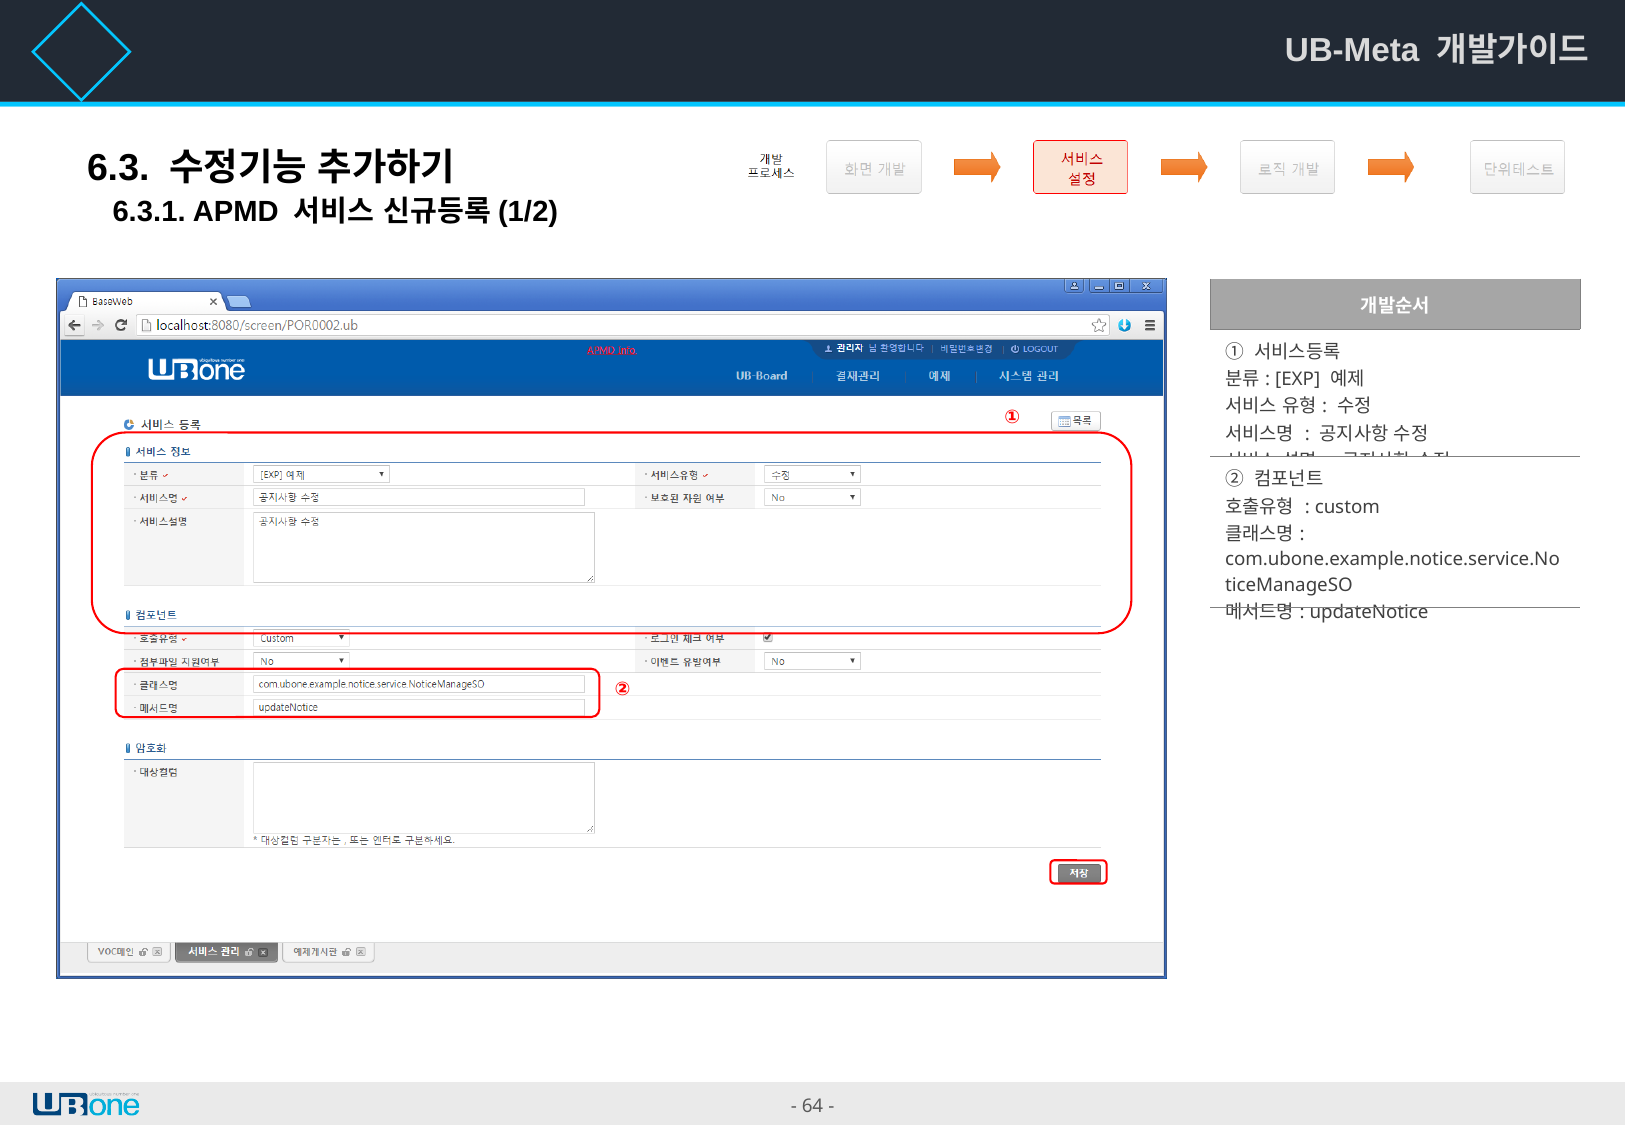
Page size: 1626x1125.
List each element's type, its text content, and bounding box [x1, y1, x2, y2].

text_box 6.3.1. APMD 서비스 신규등록(1/2) [97, 184, 574, 235]
picture [56, 278, 1167, 979]
picture [128, 1109, 140, 1116]
picture [32, 1091, 140, 1116]
table_header 개발순서 [1211, 280, 1580, 329]
table_cell ② 컴포넌트 호출유형 : custom 클래스명: com.ubone.example.notice.service.NoticeManageSO 메서드명: updateNotice [1210, 457, 1580, 607]
table_cell ① 서비스등록 분류: [EXP] 예제 서비스 유형: 수정 서비스명 : 공지사항 수정 서비스 설명 : 공지사항 수정 [1210, 330, 1580, 456]
text_box 6.3. 수정기능 추가하기 [72, 135, 471, 196]
text_box 6 공지사항 상세 [56, 19, 872, 79]
picture [744, 137, 1572, 197]
picture [94, 1102, 102, 1112]
picture [112, 1102, 118, 1116]
